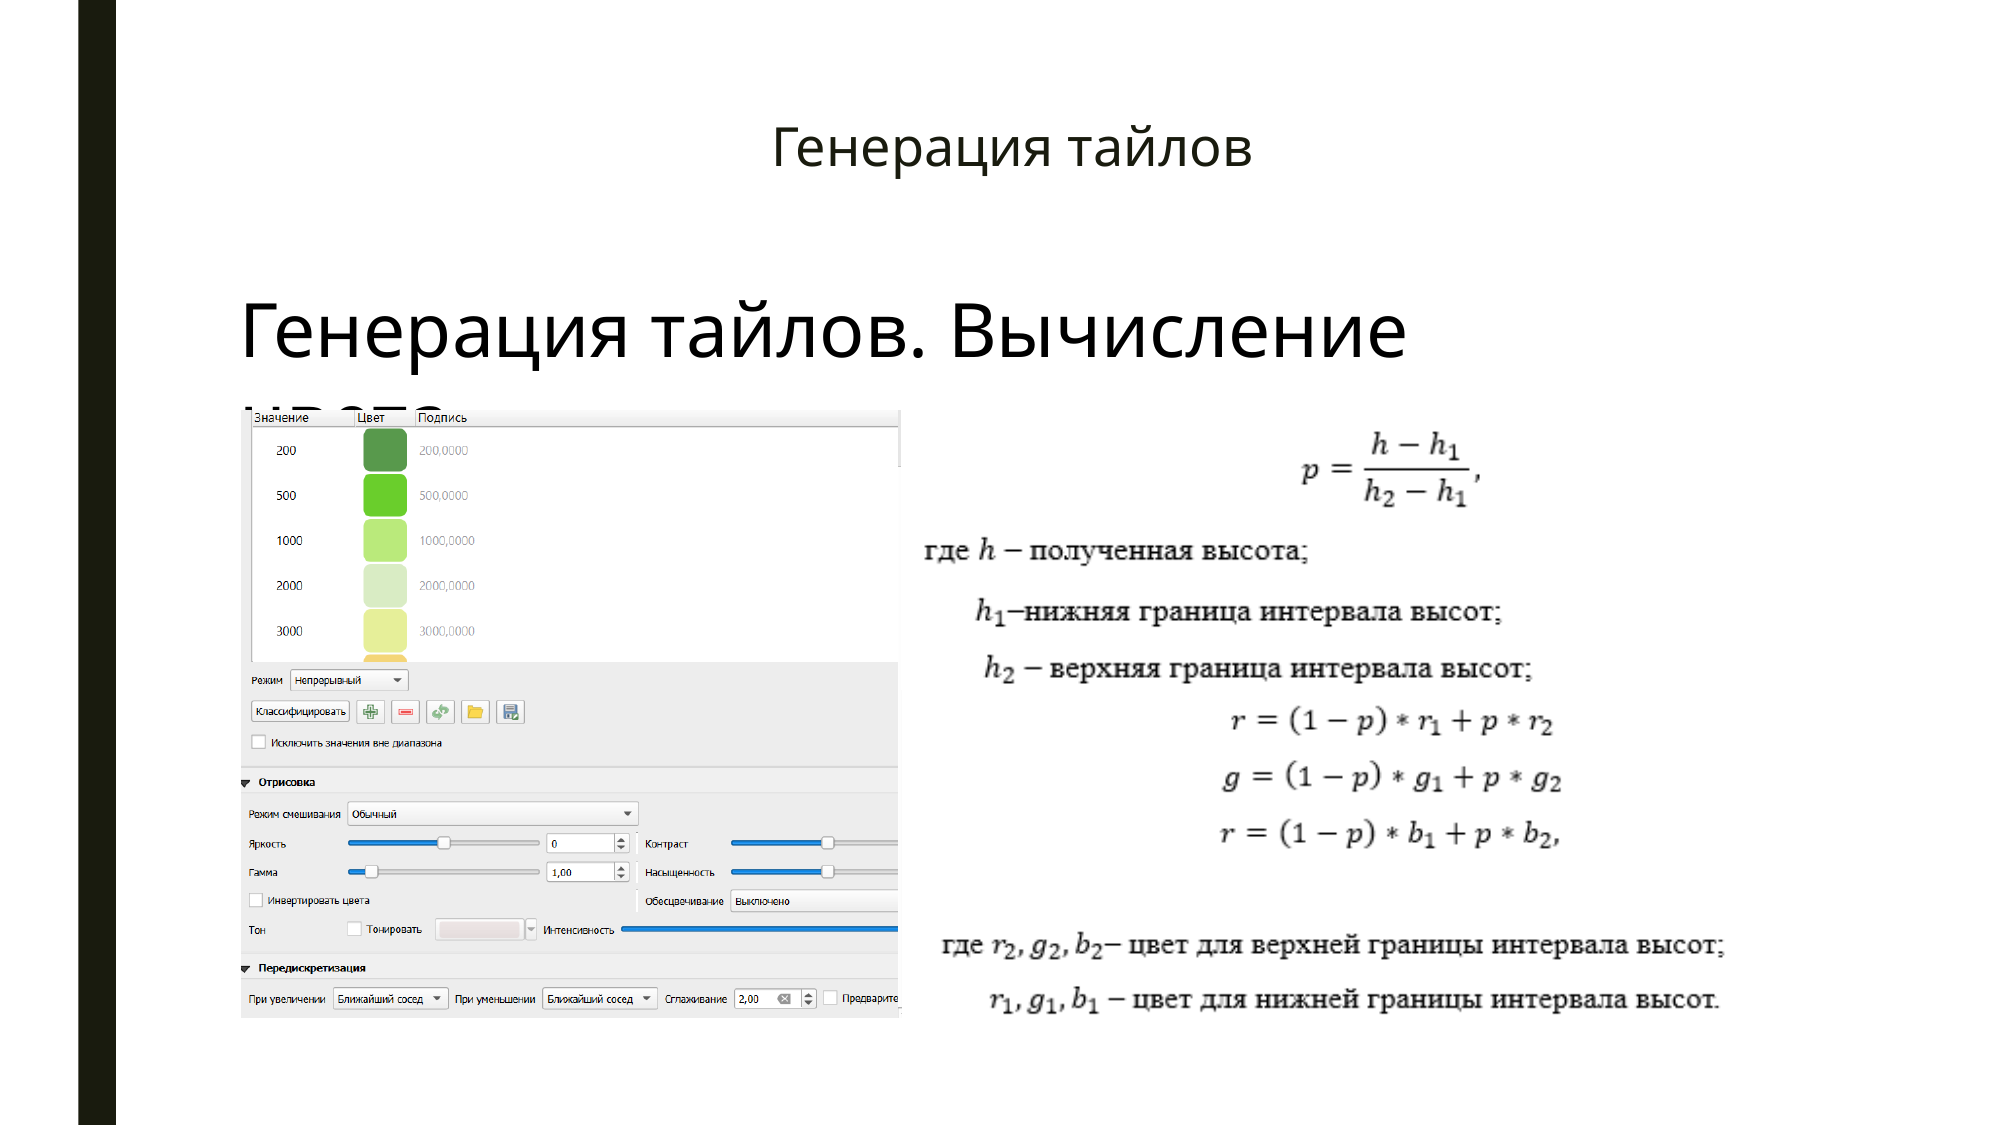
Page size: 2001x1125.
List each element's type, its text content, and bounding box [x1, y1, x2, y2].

text_box Генерация тайлов. Вычисление цвета [224, 274, 1497, 470]
title Генерация тайлов [225, 112, 1800, 245]
picture [241, 410, 1895, 1023]
